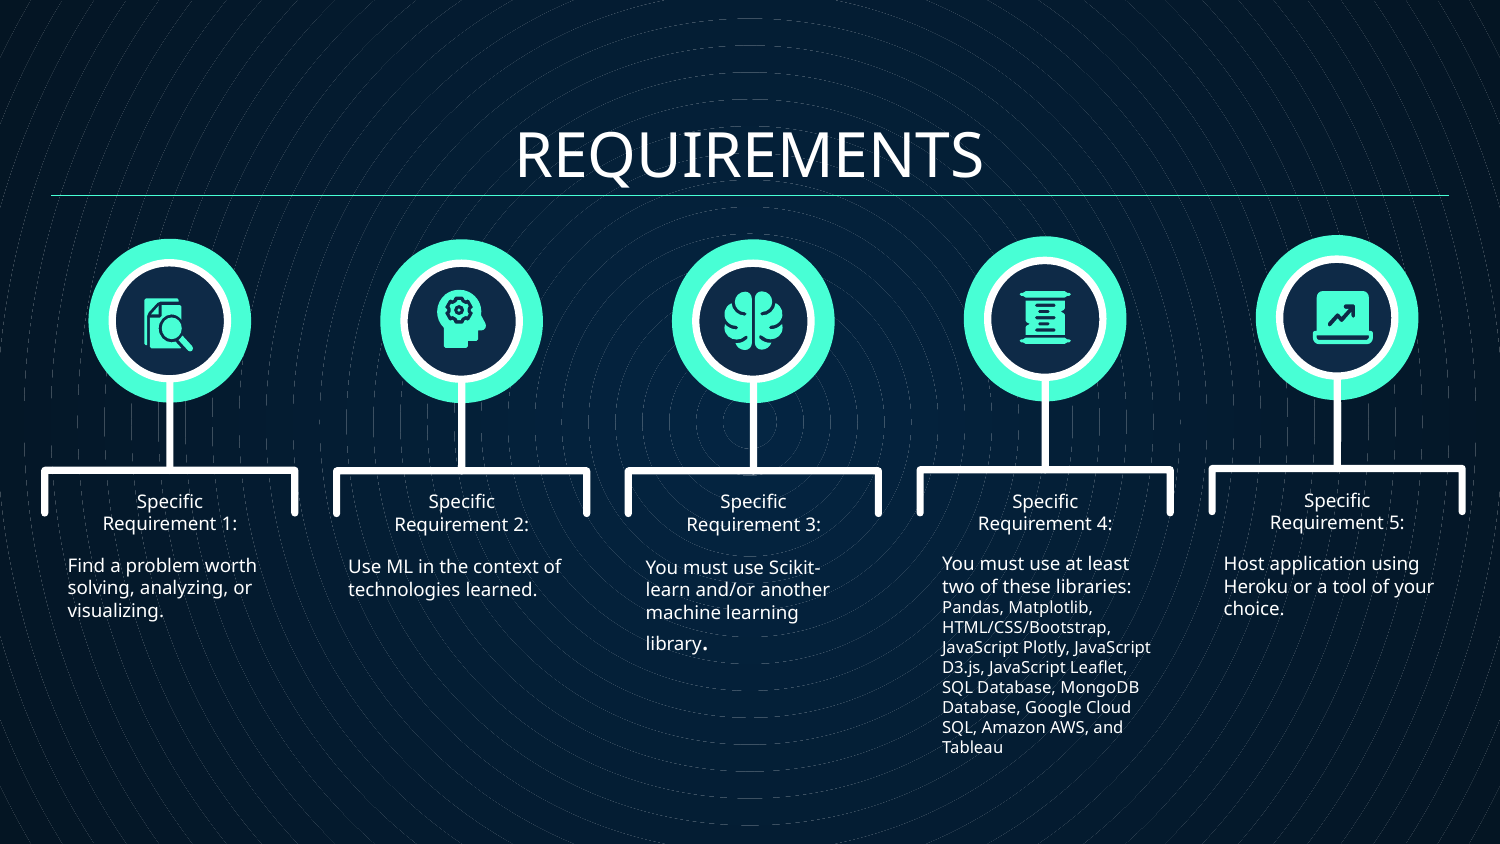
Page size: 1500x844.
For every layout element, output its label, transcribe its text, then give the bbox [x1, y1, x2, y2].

text_box [755, 467, 882, 518]
title Specific Requirement 2: [333, 475, 591, 551]
title Specific Requirement 3: [624, 466, 883, 551]
subtitle Use ML in the context of technologies learned. [333, 551, 591, 665]
subtitle Find a problem worth solving, analyzing, or visualizing. [52, 550, 299, 703]
text_box [1312, 291, 1373, 345]
text_box [1208, 464, 1336, 516]
text_box [226, 17, 719, 74]
text_box [380, 239, 543, 404]
text_box [1275, 255, 1399, 380]
text_box [173, 466, 299, 517]
text_box [1284, 263, 1391, 372]
text_box [749, 383, 758, 475]
text_box [692, 259, 815, 383]
title Specific Requirement 4: [916, 474, 1174, 550]
text_box [963, 236, 1127, 402]
text_box [1047, 466, 1174, 517]
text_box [722, 291, 785, 351]
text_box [1019, 290, 1072, 345]
text_box [671, 239, 835, 403]
title Specific Requirement 1: [41, 474, 299, 550]
subtitle You must use at least two of these libraries: Pandas, Matplotlib, HTML/CSS/Bootstrap, JavaScript Plotly, JavaScript D3.js, JavaScript Leaflet, SQL Database, MongoDB Database, Google Cloud SQL, Amazon AWS, and Tableau [927, 550, 1173, 701]
text_box [333, 467, 460, 518]
text_box [1255, 235, 1419, 401]
text_box [458, 383, 466, 475]
text_box [166, 383, 174, 475]
title REQUIREMENTS [51, 105, 1449, 195]
text_box [992, 265, 1099, 373]
text_box [916, 466, 1044, 517]
text_box [108, 259, 232, 383]
text_box [1333, 380, 1341, 473]
text_box [1041, 381, 1049, 474]
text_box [144, 298, 194, 352]
subtitle Host application using Heroku or a tool of your choice. [1208, 549, 1455, 612]
text_box [1338, 464, 1466, 516]
text_box [624, 467, 752, 518]
title Specific Requirement 5: [1208, 473, 1466, 549]
text_box [408, 267, 515, 375]
text_box [984, 256, 1107, 381]
text_box You must use Scikit-learn and/or another machine learning library. [630, 551, 877, 671]
text_box [116, 267, 223, 375]
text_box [436, 289, 487, 349]
text_box [823, 714, 1043, 768]
text_box [463, 467, 591, 518]
text_box [88, 238, 252, 403]
title REQUIREMENTS [51, 202, 1449, 206]
text_box [700, 267, 807, 375]
text_box [41, 466, 167, 517]
text_box [400, 259, 523, 383]
